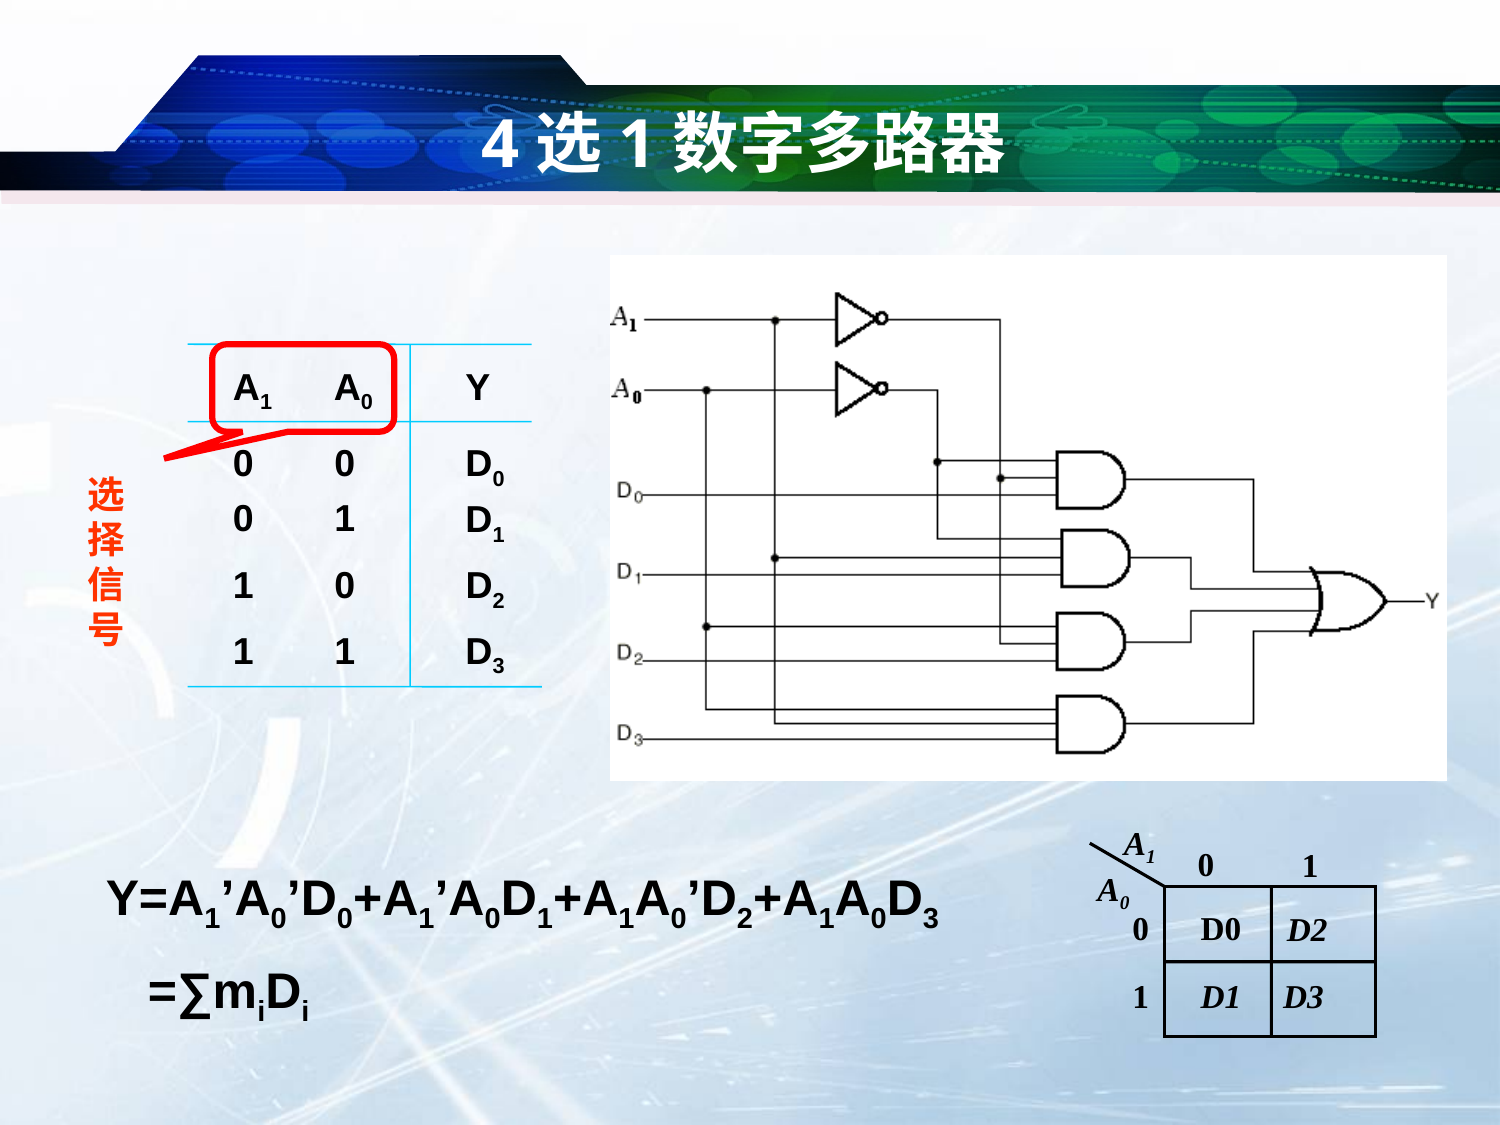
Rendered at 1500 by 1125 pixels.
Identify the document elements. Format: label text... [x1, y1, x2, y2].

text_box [72, 344, 578, 687]
picture [0, 0, 1500, 1125]
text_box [1089, 822, 1377, 1037]
title 4选1数字多路器 [99, 94, 1388, 188]
text_box Y=A1’A0’D0+A1’A0D1+A1A0’D2+A1A0D3 =∑miDi [91, 858, 1034, 1035]
